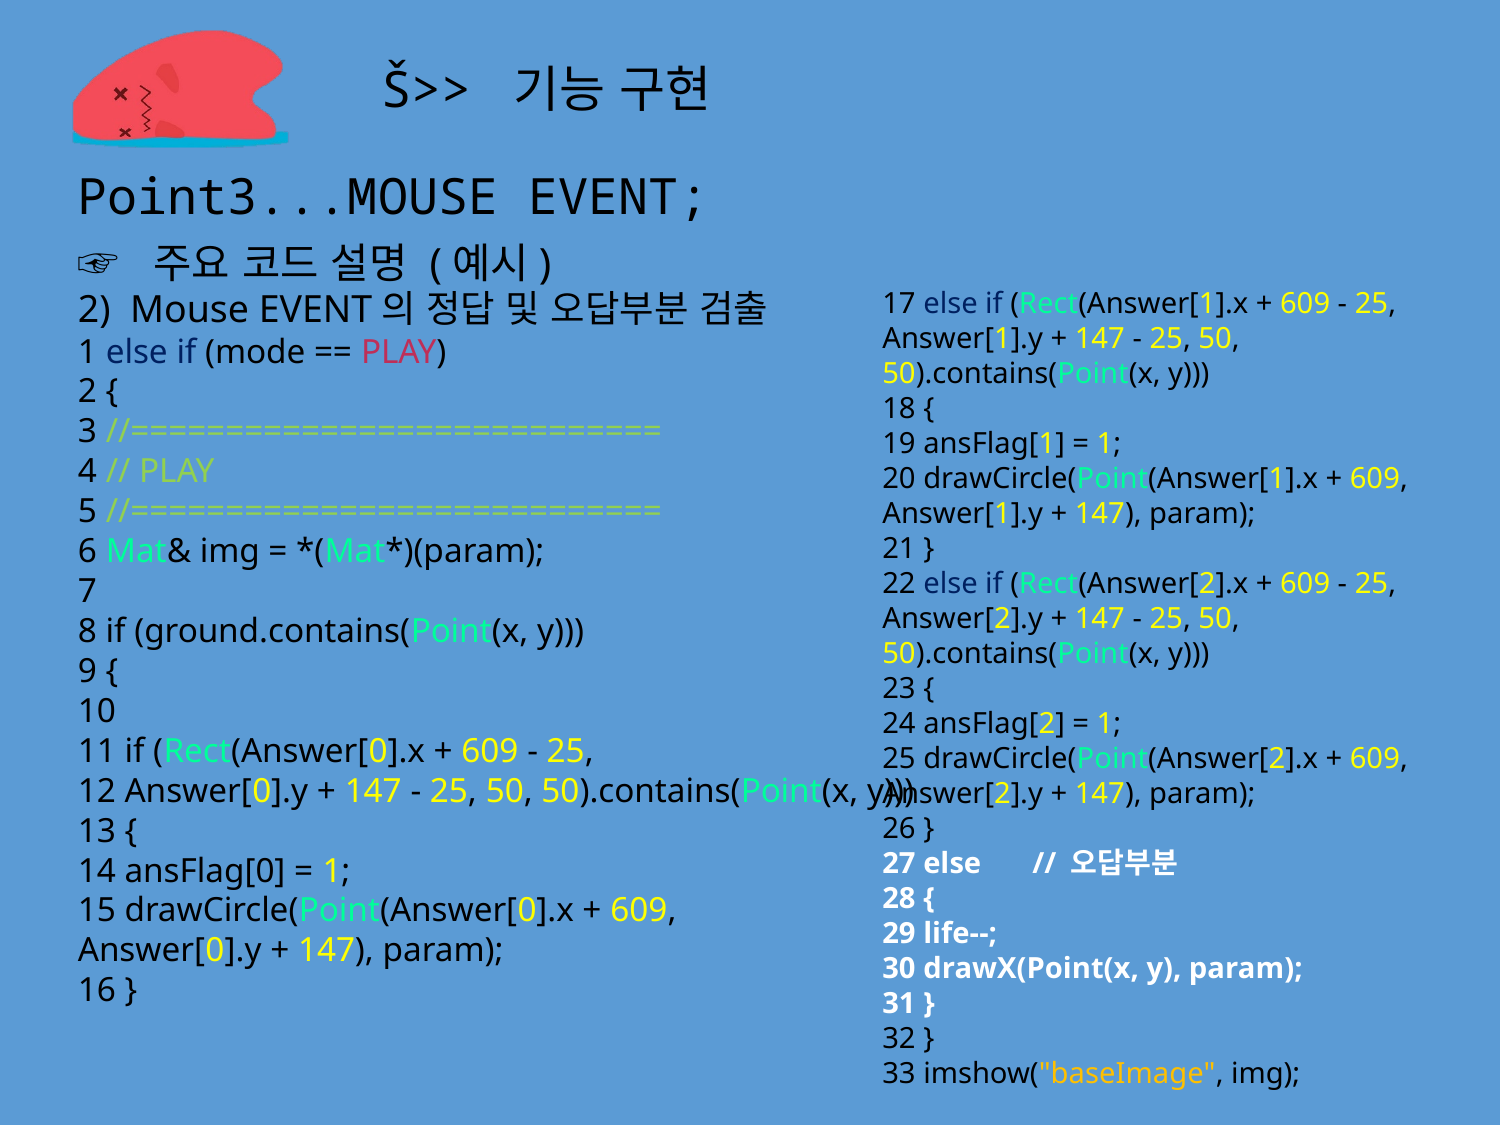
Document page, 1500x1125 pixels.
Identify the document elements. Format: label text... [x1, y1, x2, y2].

picture [46, 8, 315, 189]
text_box 2) Mouse EVENT의 정답 및 오답부분 검출 1 else if (mode == PLAY) 2 { 3 //============================ 4 // PLAY 5 //============================ 6 Mat& img = *(Mat*)(param); 7 8 if (ground.contains(Point(x, y))) 9 { 10 11 if (Rect(Answer[0].x + 609 - 25, 12 Answer[0].y + 147 - 25, 50, 50).contains(Point(x, y))) 13 { 14 ansFlag[0] = 1; 15 drawCircle(Point(Answer[0].x + 609, Answer[0].y + 147), param); 16 } [63, 277, 867, 1016]
text_box Point3...MOUSE EVENT; [63, 157, 1176, 204]
text_box ☞ 주요 코드 설명 (예시) [63, 204, 1481, 277]
text_box Š>> 기능 구현 [366, 49, 741, 125]
text_box 17 else if (Rect(Answer[1].x + 609 - 25, Answer[1].y + 147 - 25, 50, 50).contains(Point(x, y))) 18 { 19 ansFlag[1] = 1; 20 drawCircle(Point(Answer[1].x + 609, Answer[1].y + 147), param); 21 } 22 else if (Rect(Answer[2].x + 609 - 25, Answer[2].y + 147 - 25, 50, 50).contains(Point(x, y))) 23 { 24 ansFlag[2] = 1; 25 drawCircle(Point(Answer[2].x + 609, Answer[2].y + 147), param); 26 } 27 else // 오답부분 28 { 29 life--; 30 drawX(Point(x, y), param); 31 } 32 } 33 imshow("baseImage", img); [867, 277, 1500, 1125]
